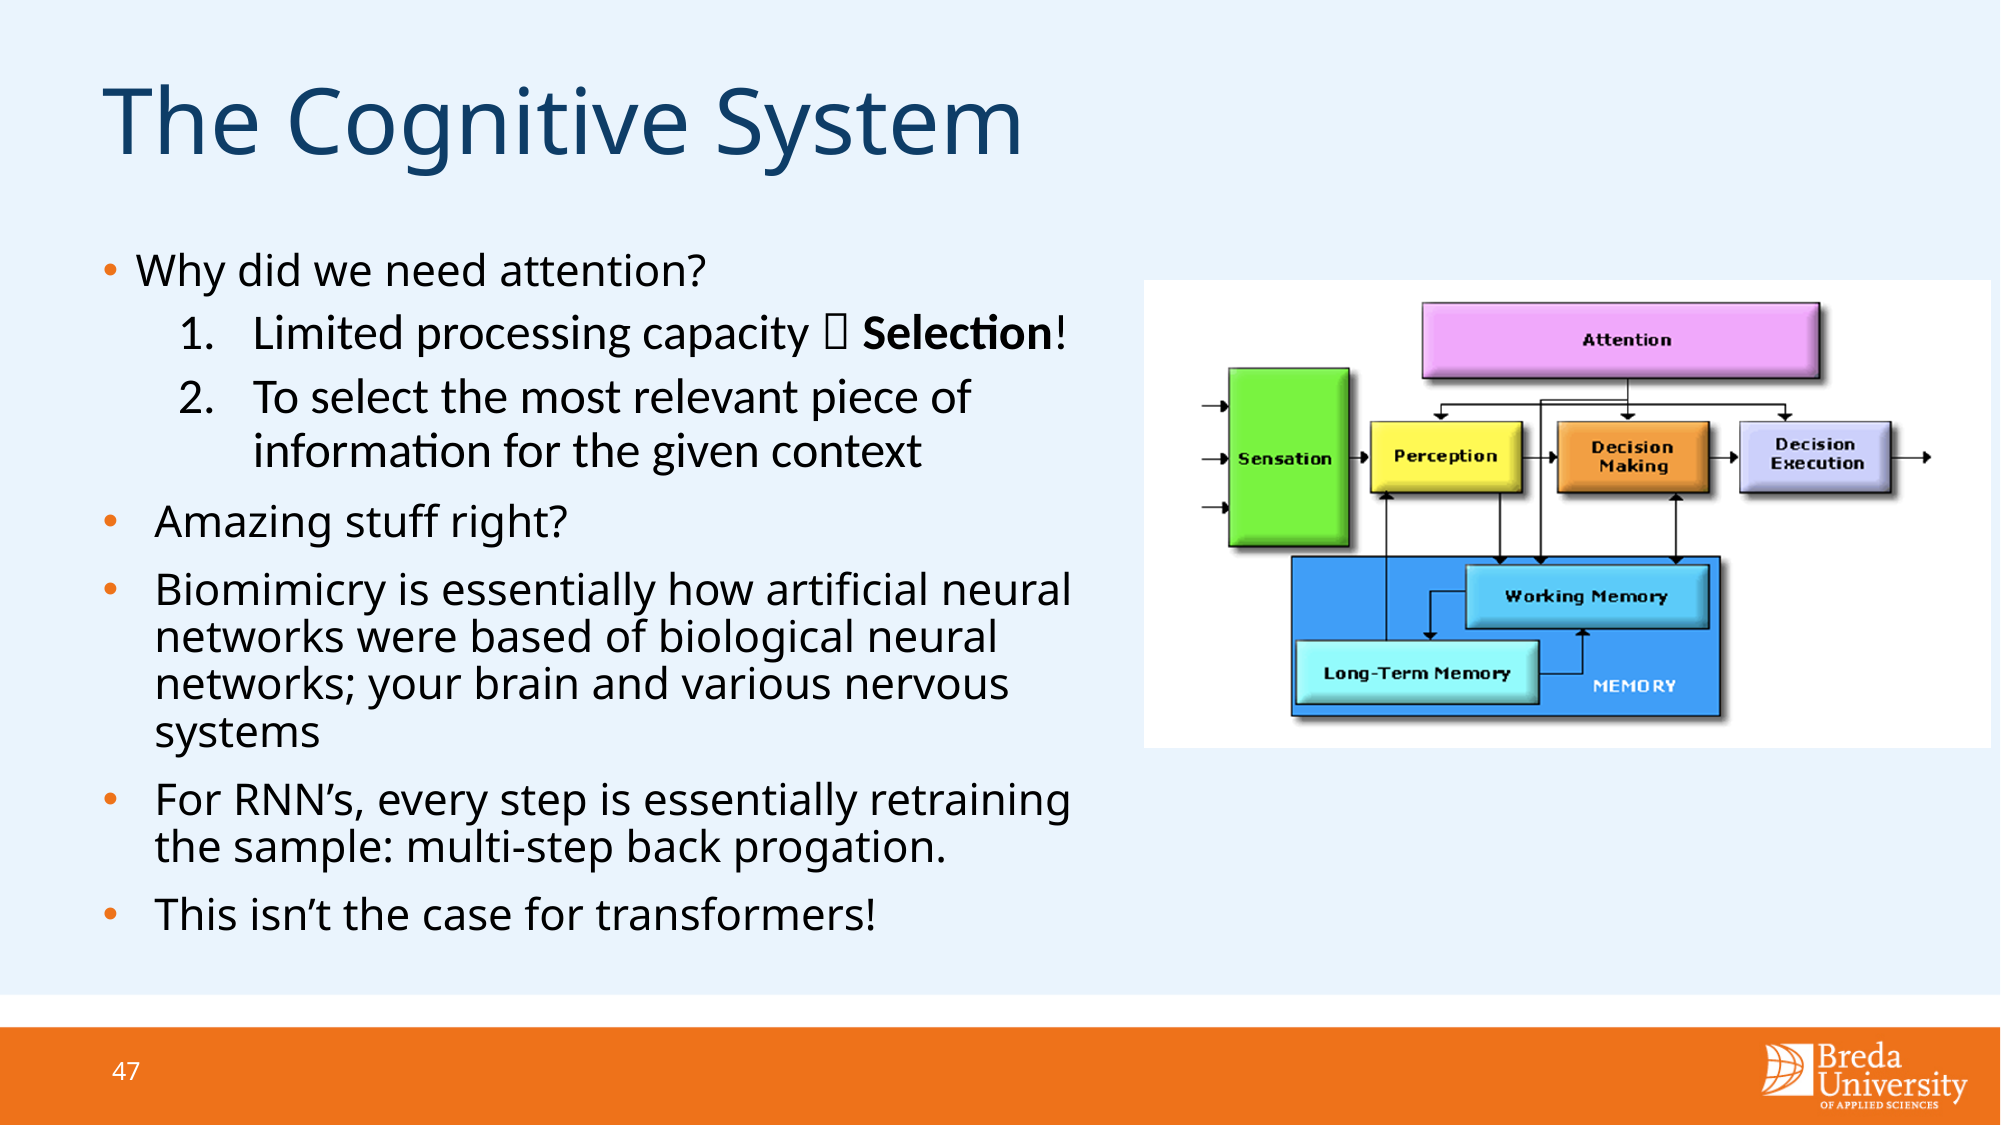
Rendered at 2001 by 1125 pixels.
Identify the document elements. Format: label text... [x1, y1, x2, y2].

list Why did we need attention? Limited processing capacity  Selection! To select the most relevant piece of information for the given context Amazing stuff right? Biomimicry is essentially how artificial neural networks were based of biological neural networks; your brain and various nervous systems For RNN’s, every step is essentially retraining the sample: multi-step back progation. This isn’t the case for transformers! [88, 241, 1145, 1016]
slide_number 47 [97, 1042, 198, 1103]
picture [0, 0, 2001, 1125]
title The Cognitive System [88, 67, 1917, 210]
